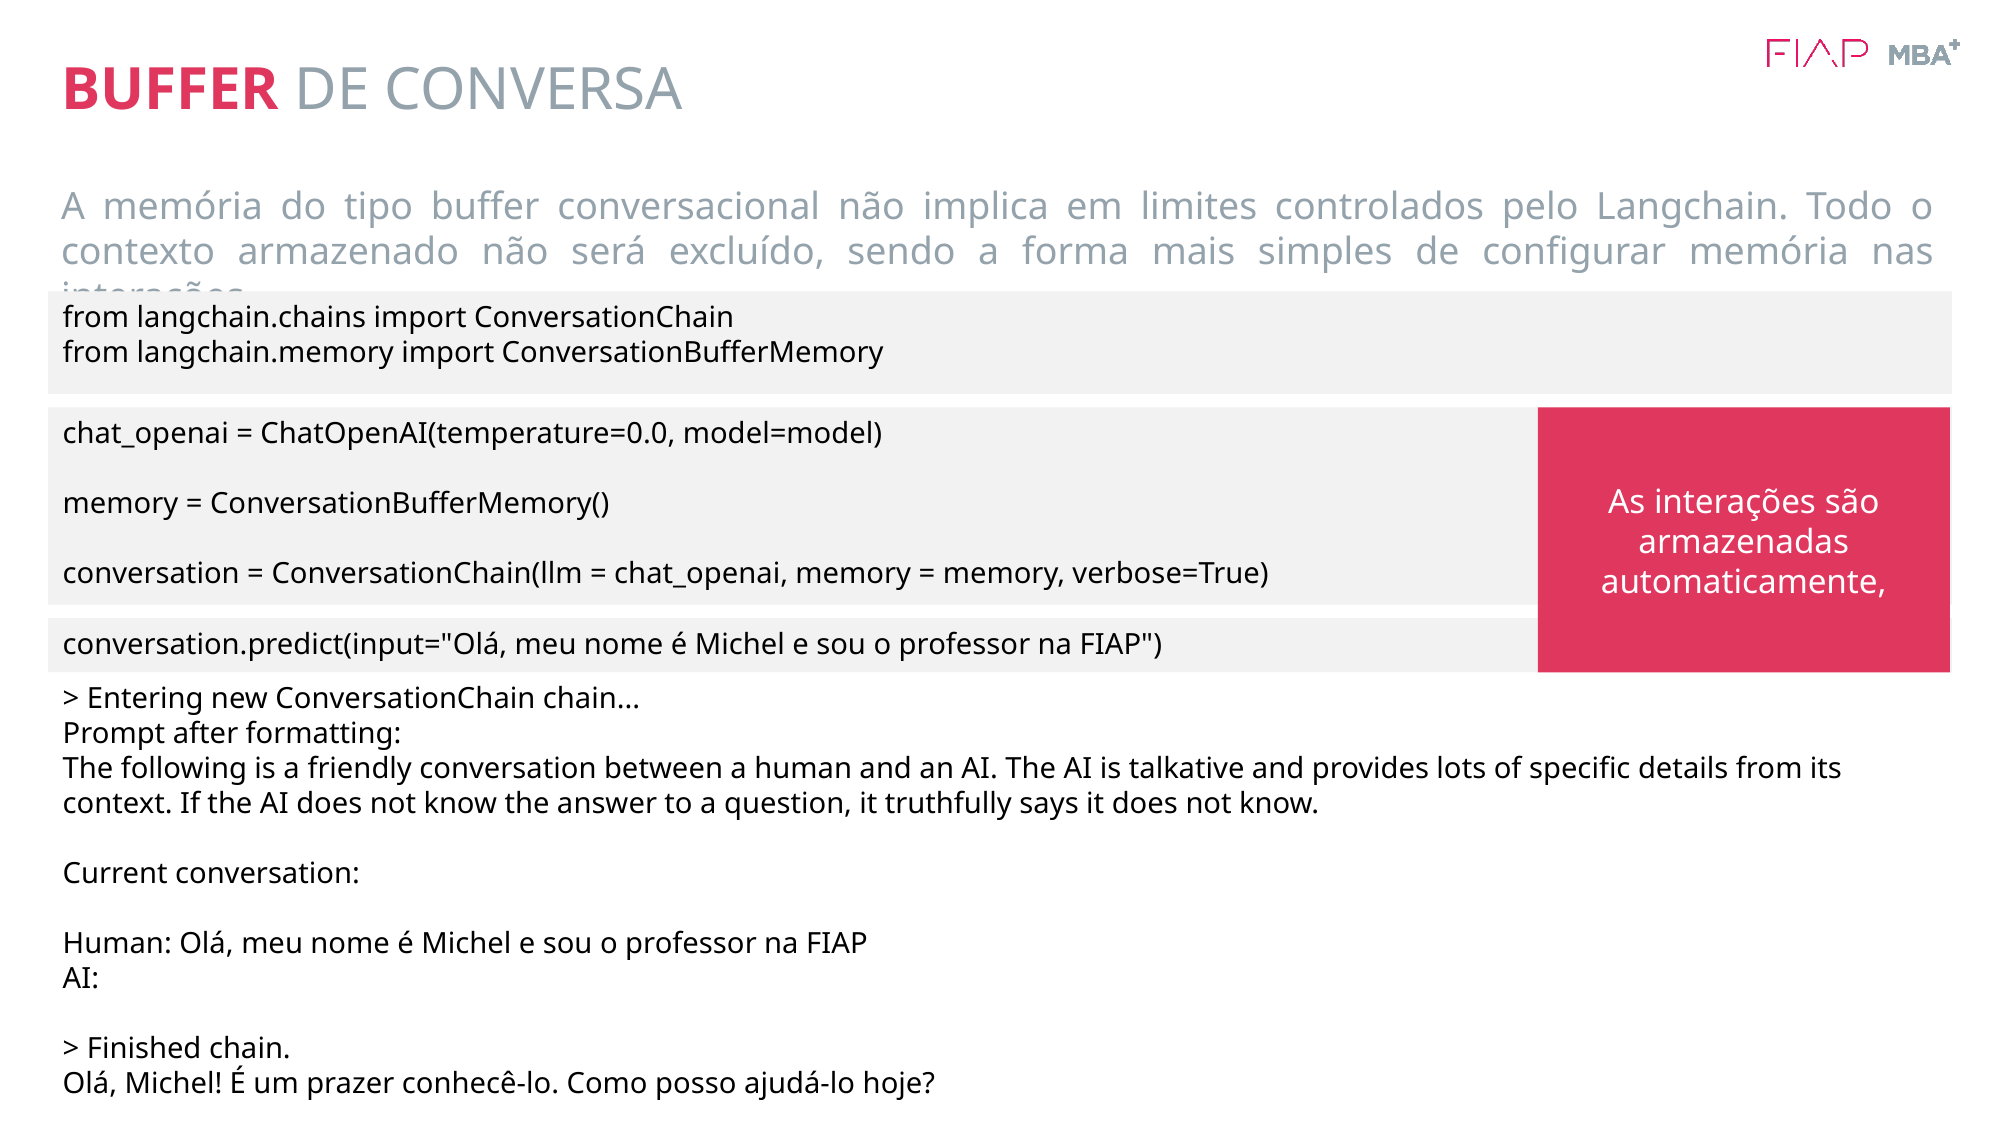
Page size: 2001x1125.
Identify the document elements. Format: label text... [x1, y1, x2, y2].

picture [1767, 39, 1868, 67]
text_box > Entering new ConversationChain chain... Prompt after formatting: The following is a friendly conversation between a human and an AI. The AI is talkative and provides lots of specific details from its context. If the AI does not know the answer to a question, it truthfully says it does not know. Current conversation: Human: Olá, meu nome é Michel e sou o professor na FIAP AI: > Finished chain. Olá, Michel! É um prazer conhecê-lo. Como posso ajudá-lo hoje? [48, 673, 1952, 1107]
picture [1888, 36, 1961, 66]
text_box A memória do tipo buffer conversacional não implica em limites controlados pelo Langchain. Todo o contexto armazenado não será excluído, sendo a forma mais simples de configurar memória nas interações. [46, 174, 1950, 325]
text_box from langchain.chains import ConversationChain from langchain.memory import ConversationBufferMemory [48, 291, 1952, 394]
text_box conversation.predict(input="Olá, meu nome é Michel e sou o professor na FIAP") [48, 618, 1536, 673]
text_box chat_openai = ChatOpenAI(temperature=0.0, model=model) memory = ConversationBufferMemory() conversation = ConversationChain(llm = chat_openai, memory = memory, verbose=True) [48, 407, 1536, 605]
title BUFFER DE CONVERSA [46, 43, 1771, 138]
text_box As interações são armazenadas automaticamente, [1536, 405, 1952, 674]
